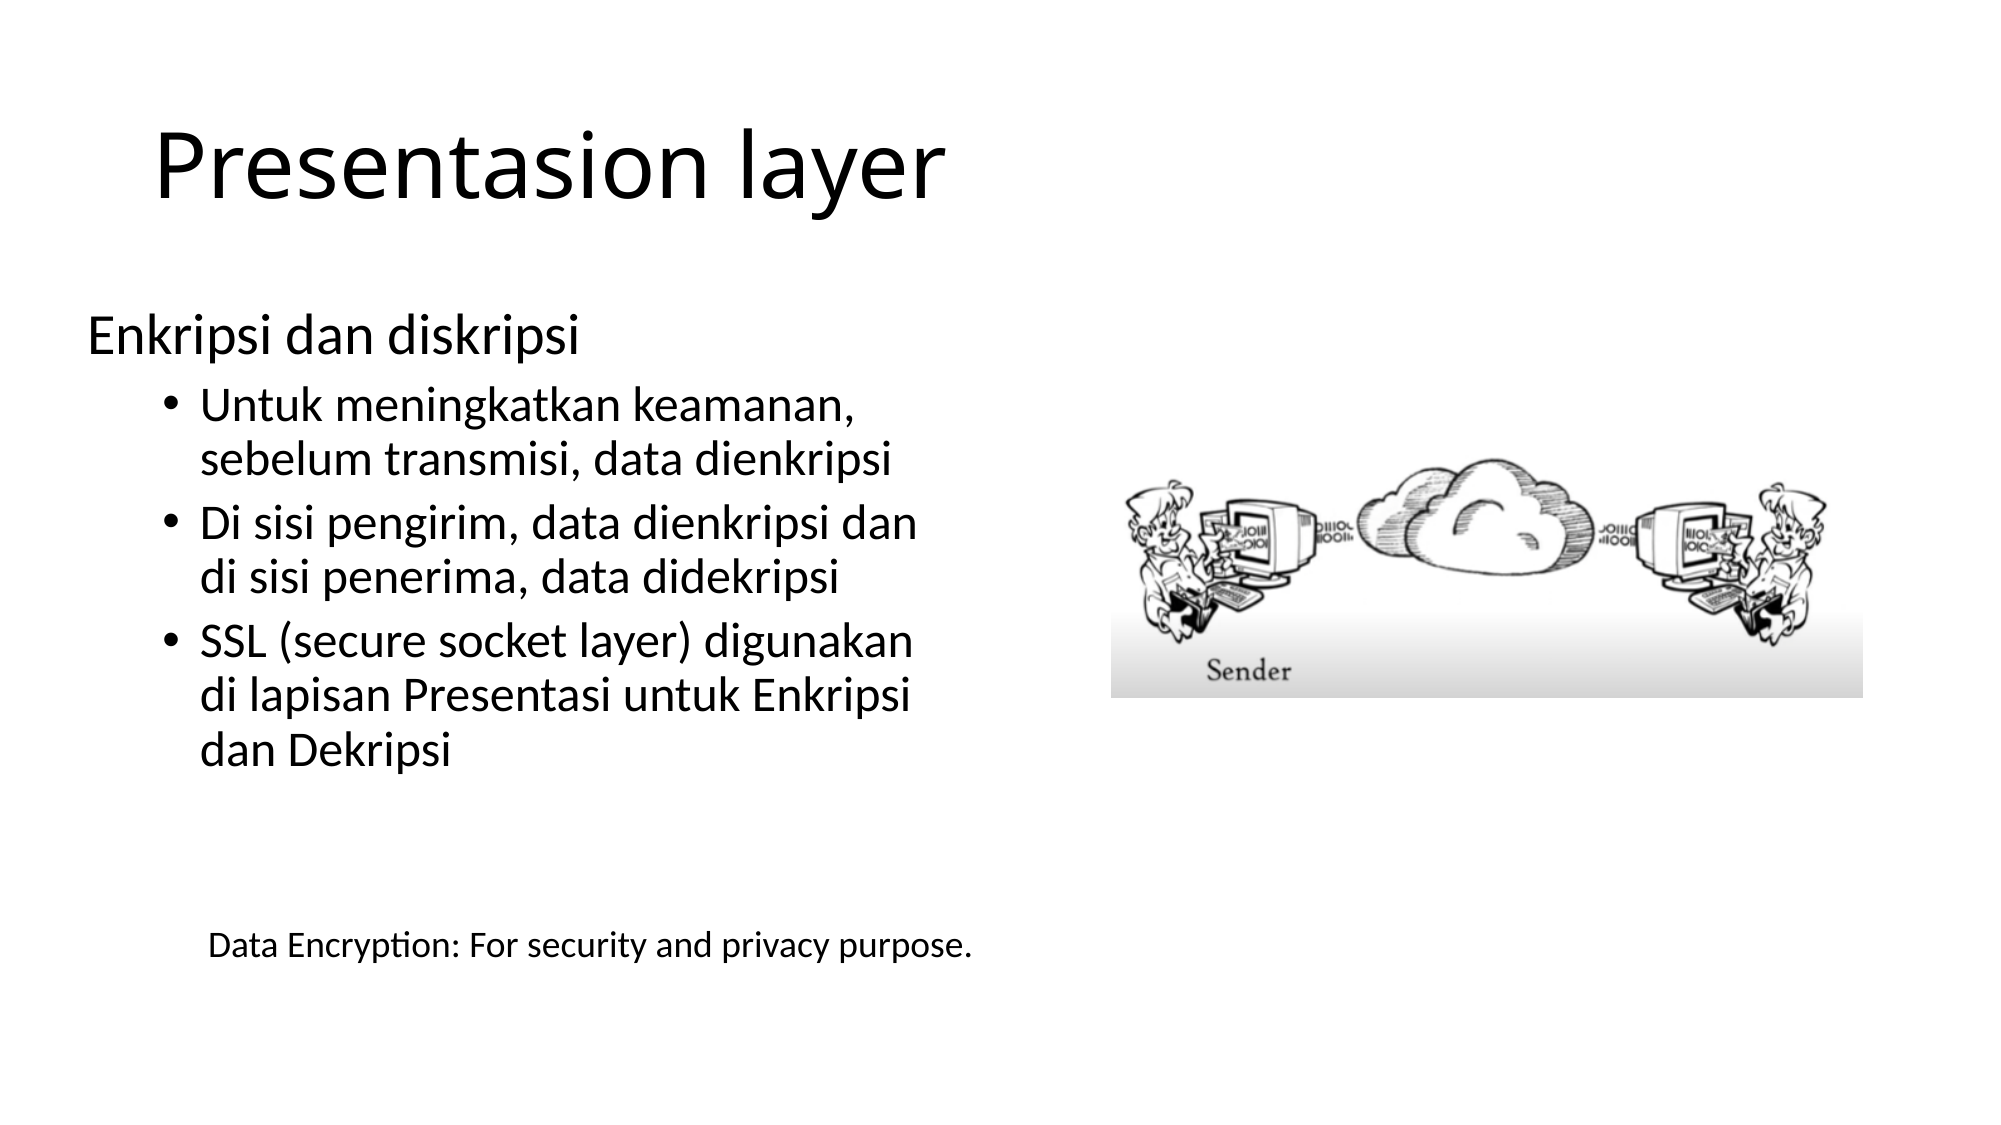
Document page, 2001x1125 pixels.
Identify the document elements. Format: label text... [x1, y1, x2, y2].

text_box Data Encryption: For security and privacy purpose. [193, 913, 1194, 973]
list Enkripsi dan diskripsi Untuk meningkatkan keamanan, sebelum transmisi, data dienkripsi Di sisi pengirim, data dienkripsi dan di sisi penerima, data didekripsi SSL (secure socket layer) digunakan di lapisan Presentasi untuk Enkripsi dan Dekripsi [72, 297, 953, 1012]
picture [1111, 441, 1863, 698]
title Presentasion layer [137, 59, 1863, 278]
